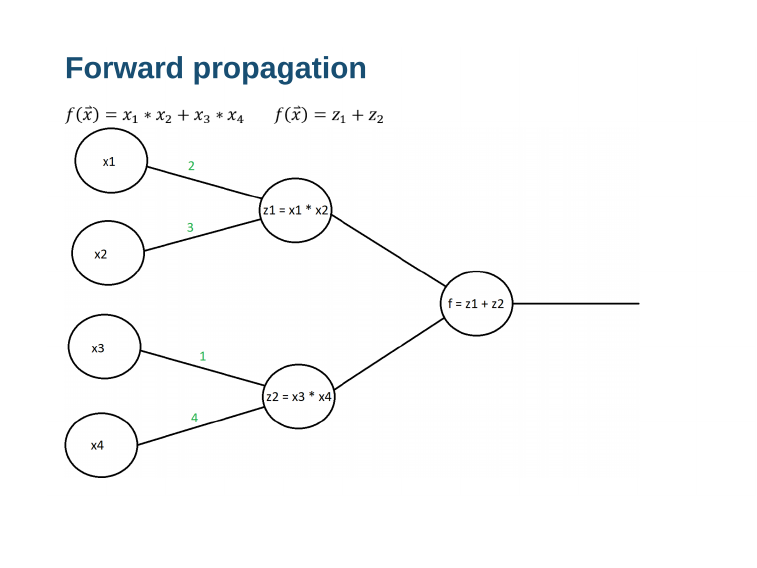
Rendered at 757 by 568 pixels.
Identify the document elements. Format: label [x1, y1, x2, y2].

picture [46, 46, 756, 496]
